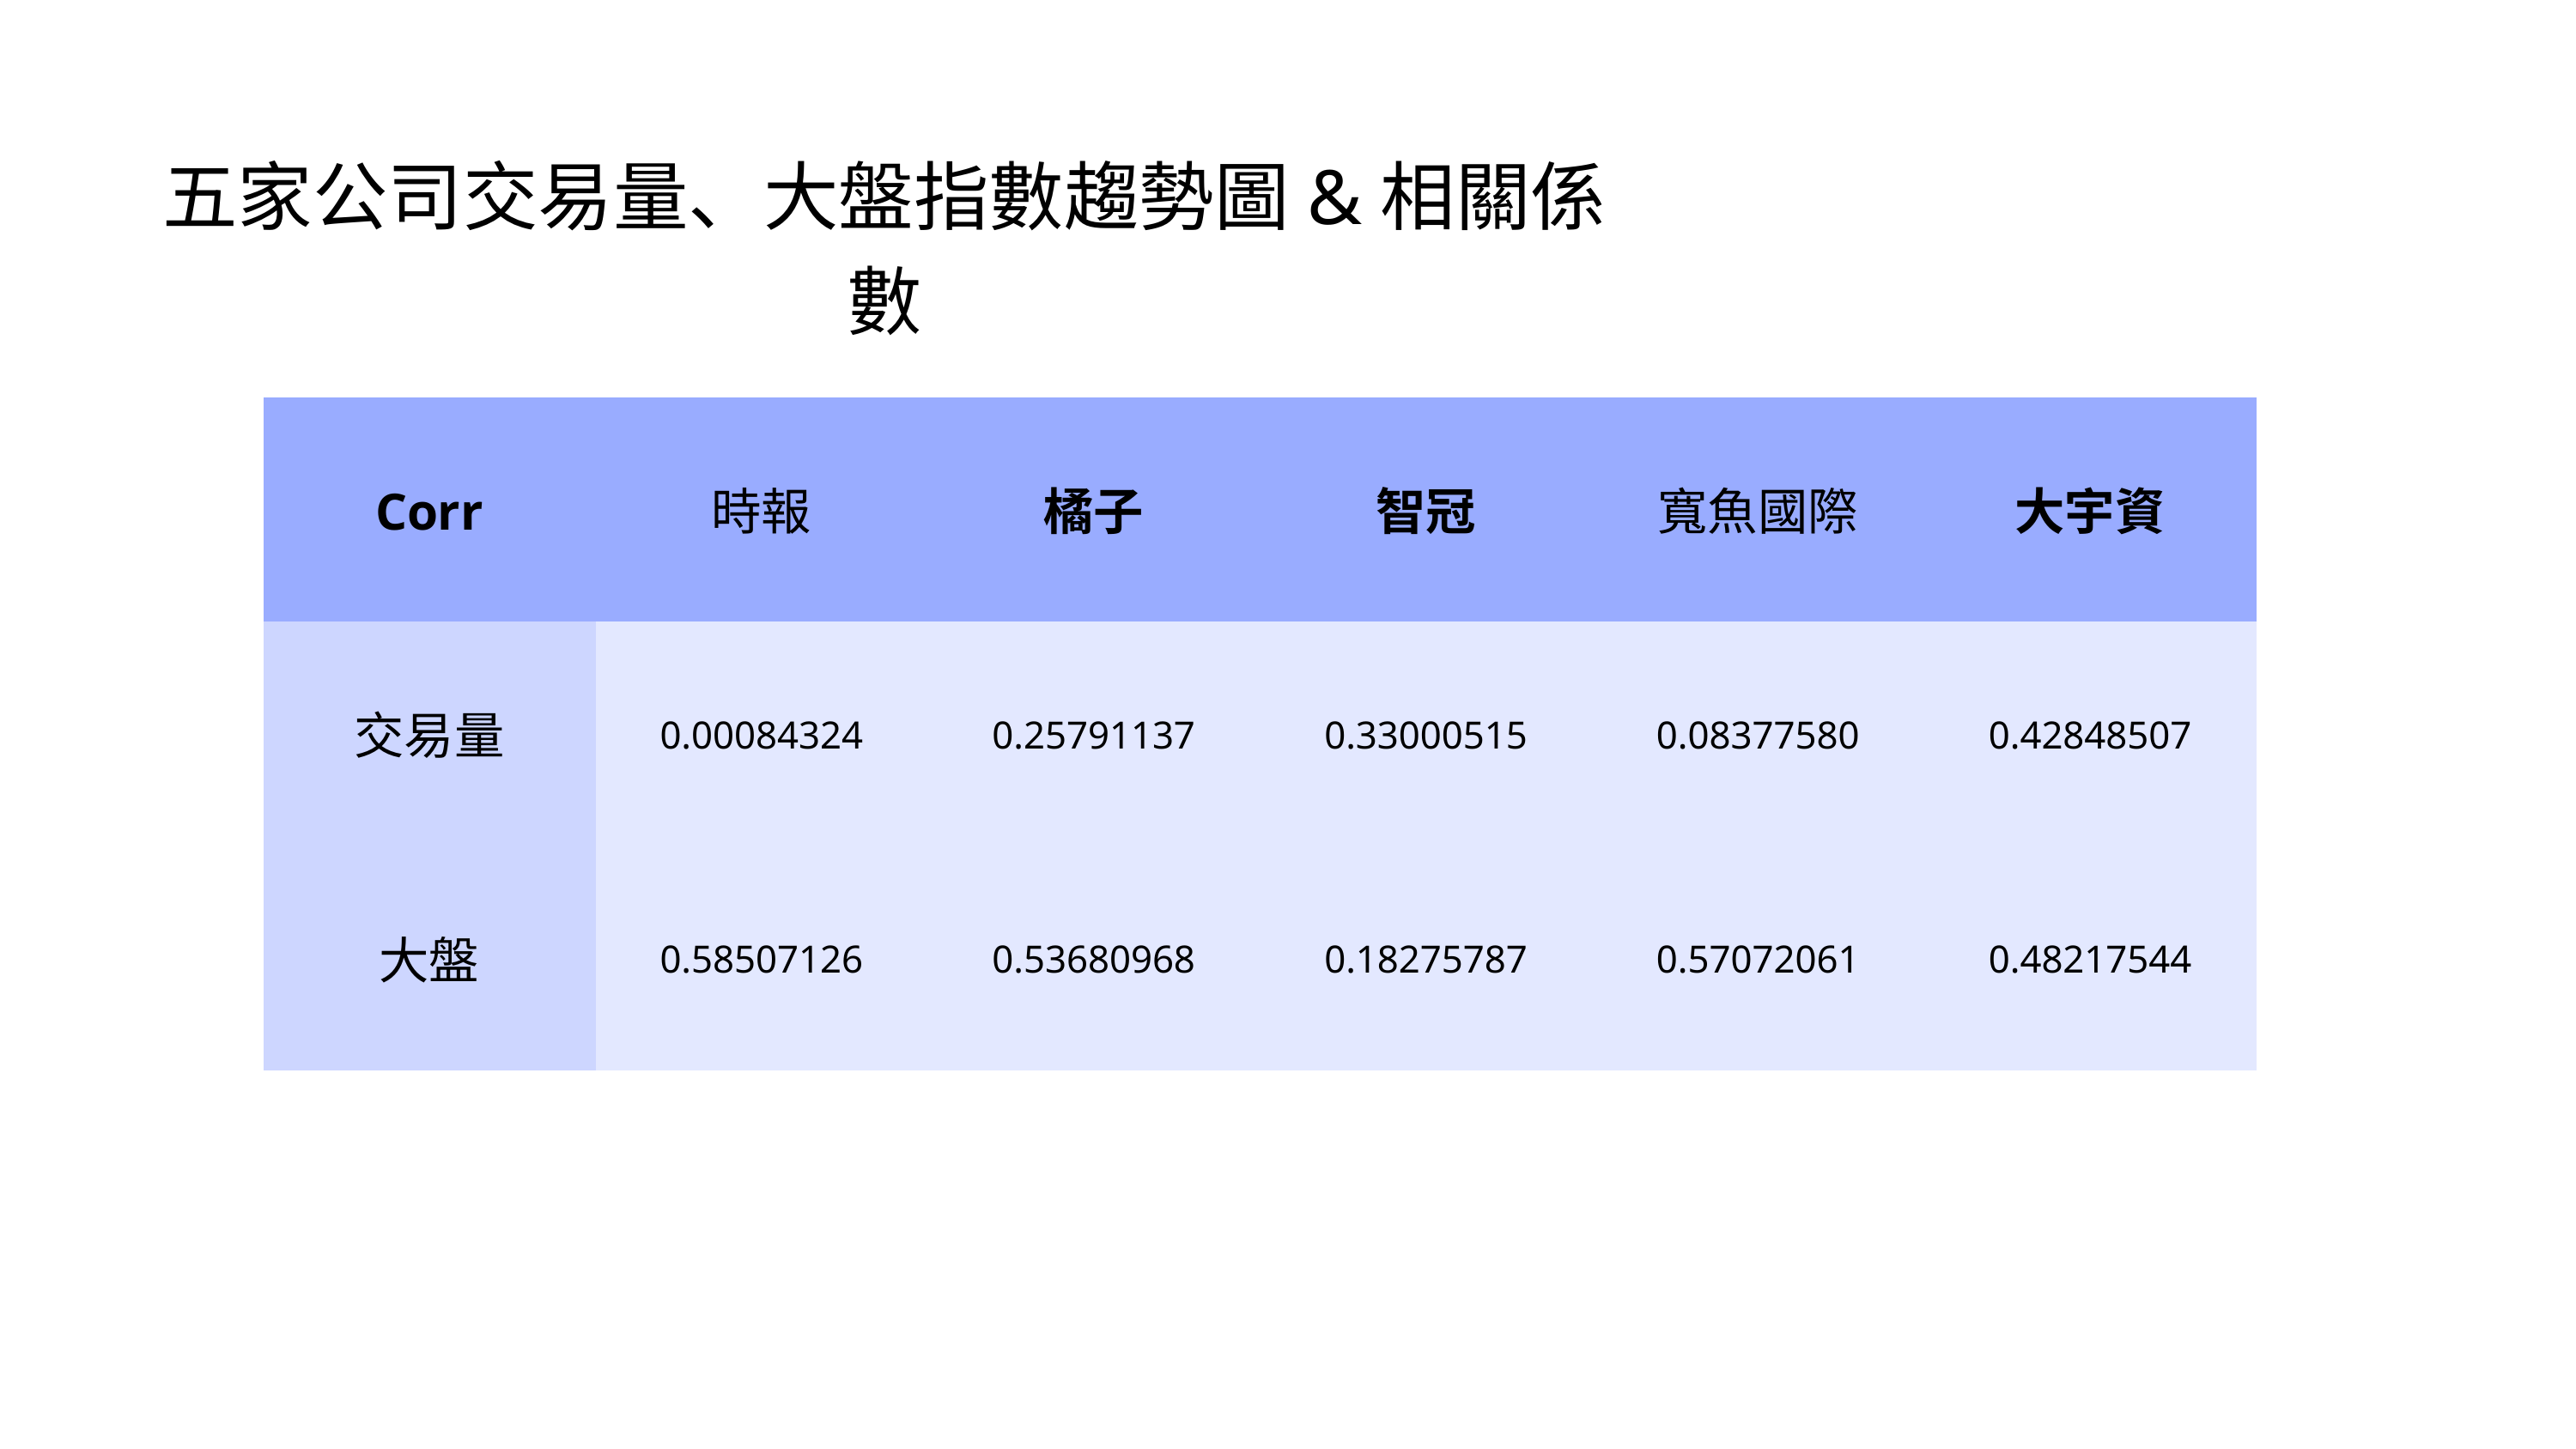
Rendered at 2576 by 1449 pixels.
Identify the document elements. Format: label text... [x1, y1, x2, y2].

table_header 大宇資 [1924, 397, 2257, 621]
table_cell 0.57072061 [1592, 846, 1924, 1070]
table_cell 0.08377580 [1592, 621, 1924, 846]
table_header 時報 [596, 397, 927, 621]
table_cell 0.53680968 [927, 846, 1260, 1070]
table_cell 0.25791137 [927, 621, 1260, 846]
table_cell 0.00084324 [596, 621, 927, 846]
table_header 寬魚國際 [1592, 397, 1924, 621]
table_cell 0.42848507 [1924, 621, 2257, 846]
text_box 五家公司交易量、大盤指數趨勢圖&相關係數 [144, 134, 1624, 345]
table_cell 0.58507126 [596, 846, 927, 1070]
table_header 智冠 [1260, 397, 1592, 621]
table_cell 0.18275787 [1260, 846, 1592, 1070]
table_cell 大盤 [264, 846, 596, 1070]
table_header Corr [264, 397, 596, 621]
table_cell 交易量 [264, 621, 596, 846]
table_cell 0.48217544 [1924, 846, 2257, 1070]
table_cell 0.33000515 [1260, 621, 1592, 846]
table_header 橘子 [927, 397, 1260, 621]
